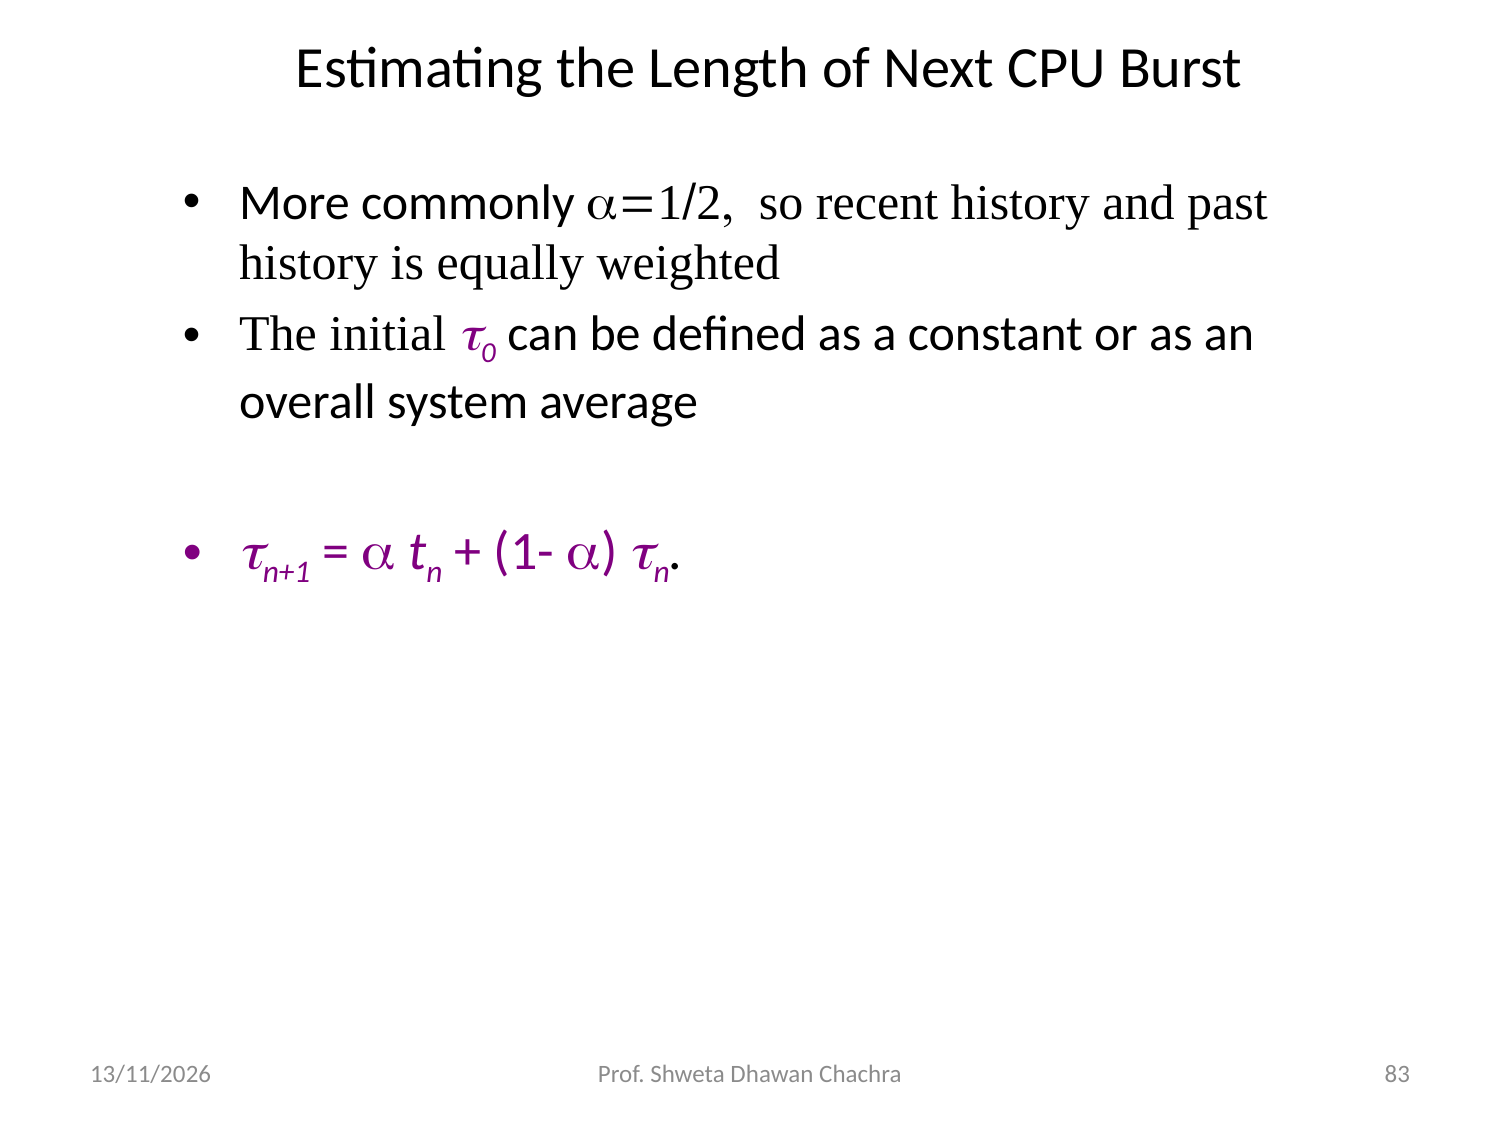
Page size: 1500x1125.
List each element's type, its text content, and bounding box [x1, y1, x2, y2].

list More commonly a=1/2, so recent history and past history is equally weighted The initial t0 can be defined as a constant or as an overall system average tn+1 = a tn + (1- a) tn. [167, 162, 1322, 988]
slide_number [75, 1042, 425, 1103]
footer Prof. Shweta Dhawan Chachra [512, 1042, 988, 1103]
title Estimating the Length of Next CPU Burst [100, 0, 1438, 134]
slide_number 83 [1074, 1042, 1425, 1103]
